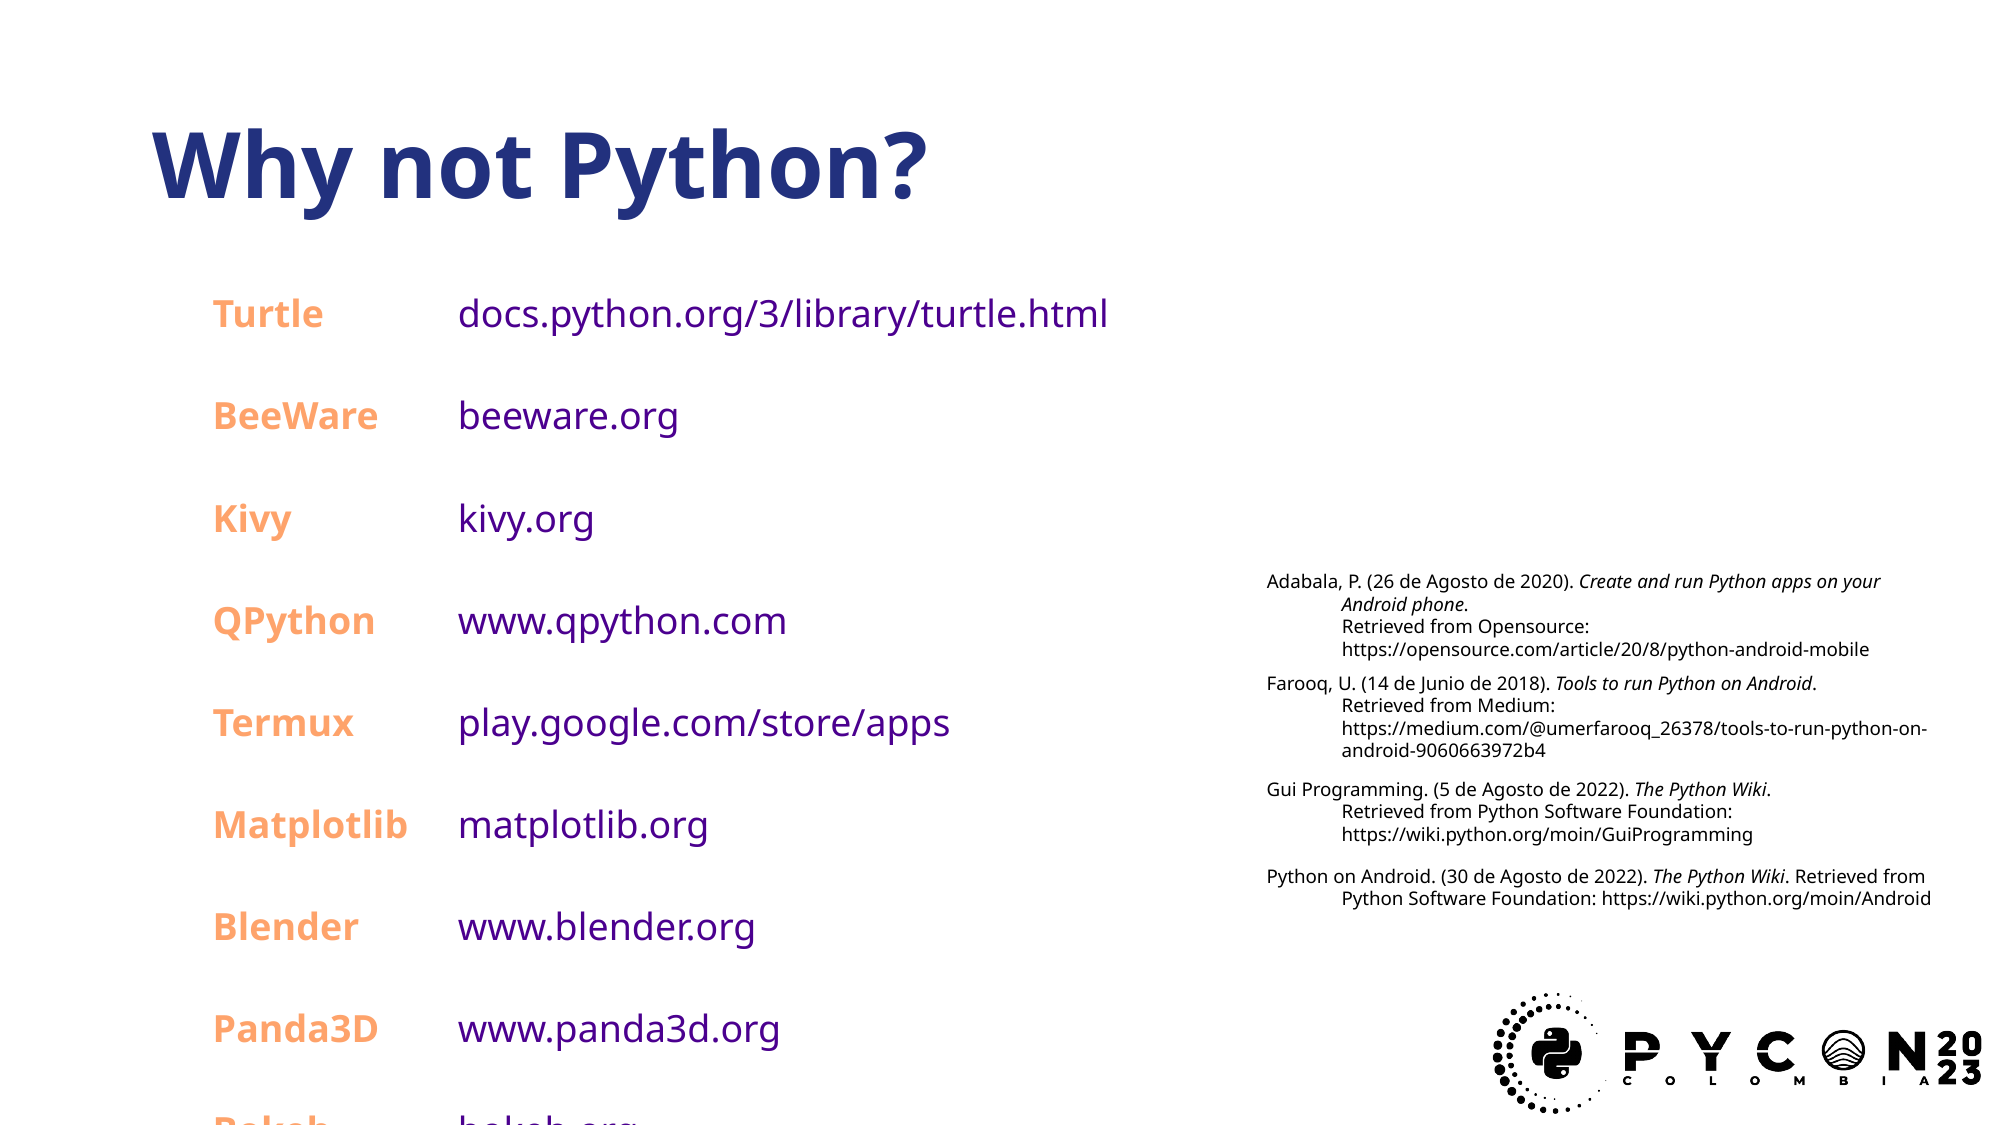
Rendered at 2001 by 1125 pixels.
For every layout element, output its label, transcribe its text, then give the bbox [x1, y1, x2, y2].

table_cell matplotlib.org [447, 747, 1135, 849]
title Why not Python? [137, 59, 1863, 278]
table_cell www.panda3d.org [447, 952, 1135, 1054]
table_cell www.blender.org [447, 849, 1135, 952]
text_box Python on Android. (30 de Agosto de 2022). The Python Wiki. Retrieved from Python Software Foundation: https://wiki.python.org/moin/Android [1251, 857, 1989, 917]
text_box Adabala, P. (26 de Agosto de 2020). Create and run Python apps on your Android phone. Retrieved from Opensource: https://opensource.com/article/20/8/python-android-mobile [1252, 562, 1941, 668]
table_cell play.google.com/store/apps [447, 645, 1135, 747]
table_cell bokeh.org [447, 1054, 1135, 1125]
text_box Farooq, U. (14 de Junio de 2018). Tools to run Python on Android. Retrieved from Medium: https://medium.com/@umerfarooq_26378/tools-to-run-python-on-android-9060663972b4 [1251, 663, 1989, 769]
table_cell Termux [201, 645, 447, 747]
table_cell beeware.org [447, 339, 1135, 441]
table_cell kivy.org [447, 441, 1135, 543]
picture [1485, 985, 1989, 1122]
table_header docs.python.org/3/library/turtle.html [447, 237, 1135, 339]
table_cell Kivy [201, 441, 447, 543]
table_cell BeeWare [201, 339, 447, 441]
table_cell Bokeh [201, 1054, 447, 1125]
table_cell Blender [201, 849, 447, 952]
table_cell QPython [201, 543, 447, 645]
table_header Turtle [201, 237, 447, 339]
table_cell www.qpython.com [447, 543, 1135, 645]
text_box Gui Programming. (5 de Agosto de 2022). The Python Wiki. Retrieved from Python Software Foundation: https://wiki.python.org/moin/GuiProgramming [1251, 769, 1989, 853]
table_cell Matplotlib [201, 747, 447, 849]
table_cell Panda3D [201, 952, 447, 1054]
